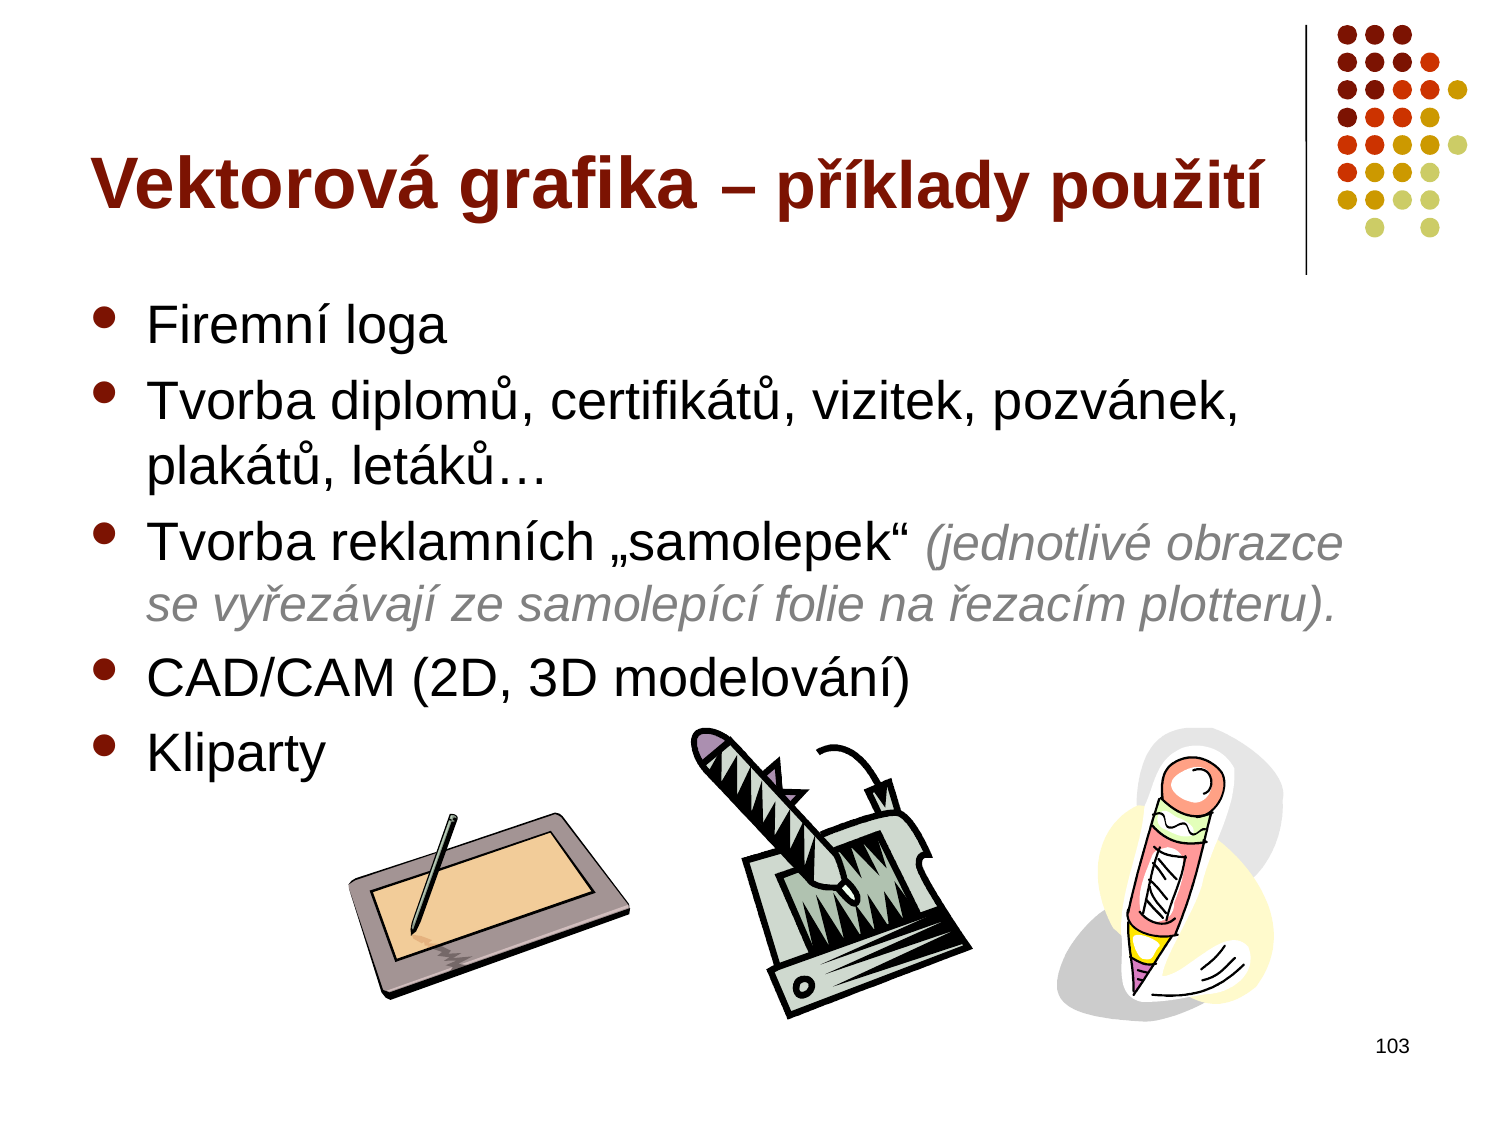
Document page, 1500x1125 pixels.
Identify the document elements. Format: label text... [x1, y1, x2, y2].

picture [348, 810, 632, 1002]
picture [1056, 727, 1286, 1025]
slide_number 103 [1074, 1025, 1425, 1100]
picture [690, 727, 973, 1020]
title Vektorová grafika – příklady použití [75, 20, 1313, 233]
list Firemní loga Tvorba diplomů, certifikátů, vizitek, pozvánek, plakátů, letáků… Tvorba reklamních „samolepek“ (jednotlivé obrazce se vyřezávají ze samolepící folie na řezacím plotteru). CAD/CAM (2D, 3D modelování) Kliparty [75, 282, 1425, 1006]
